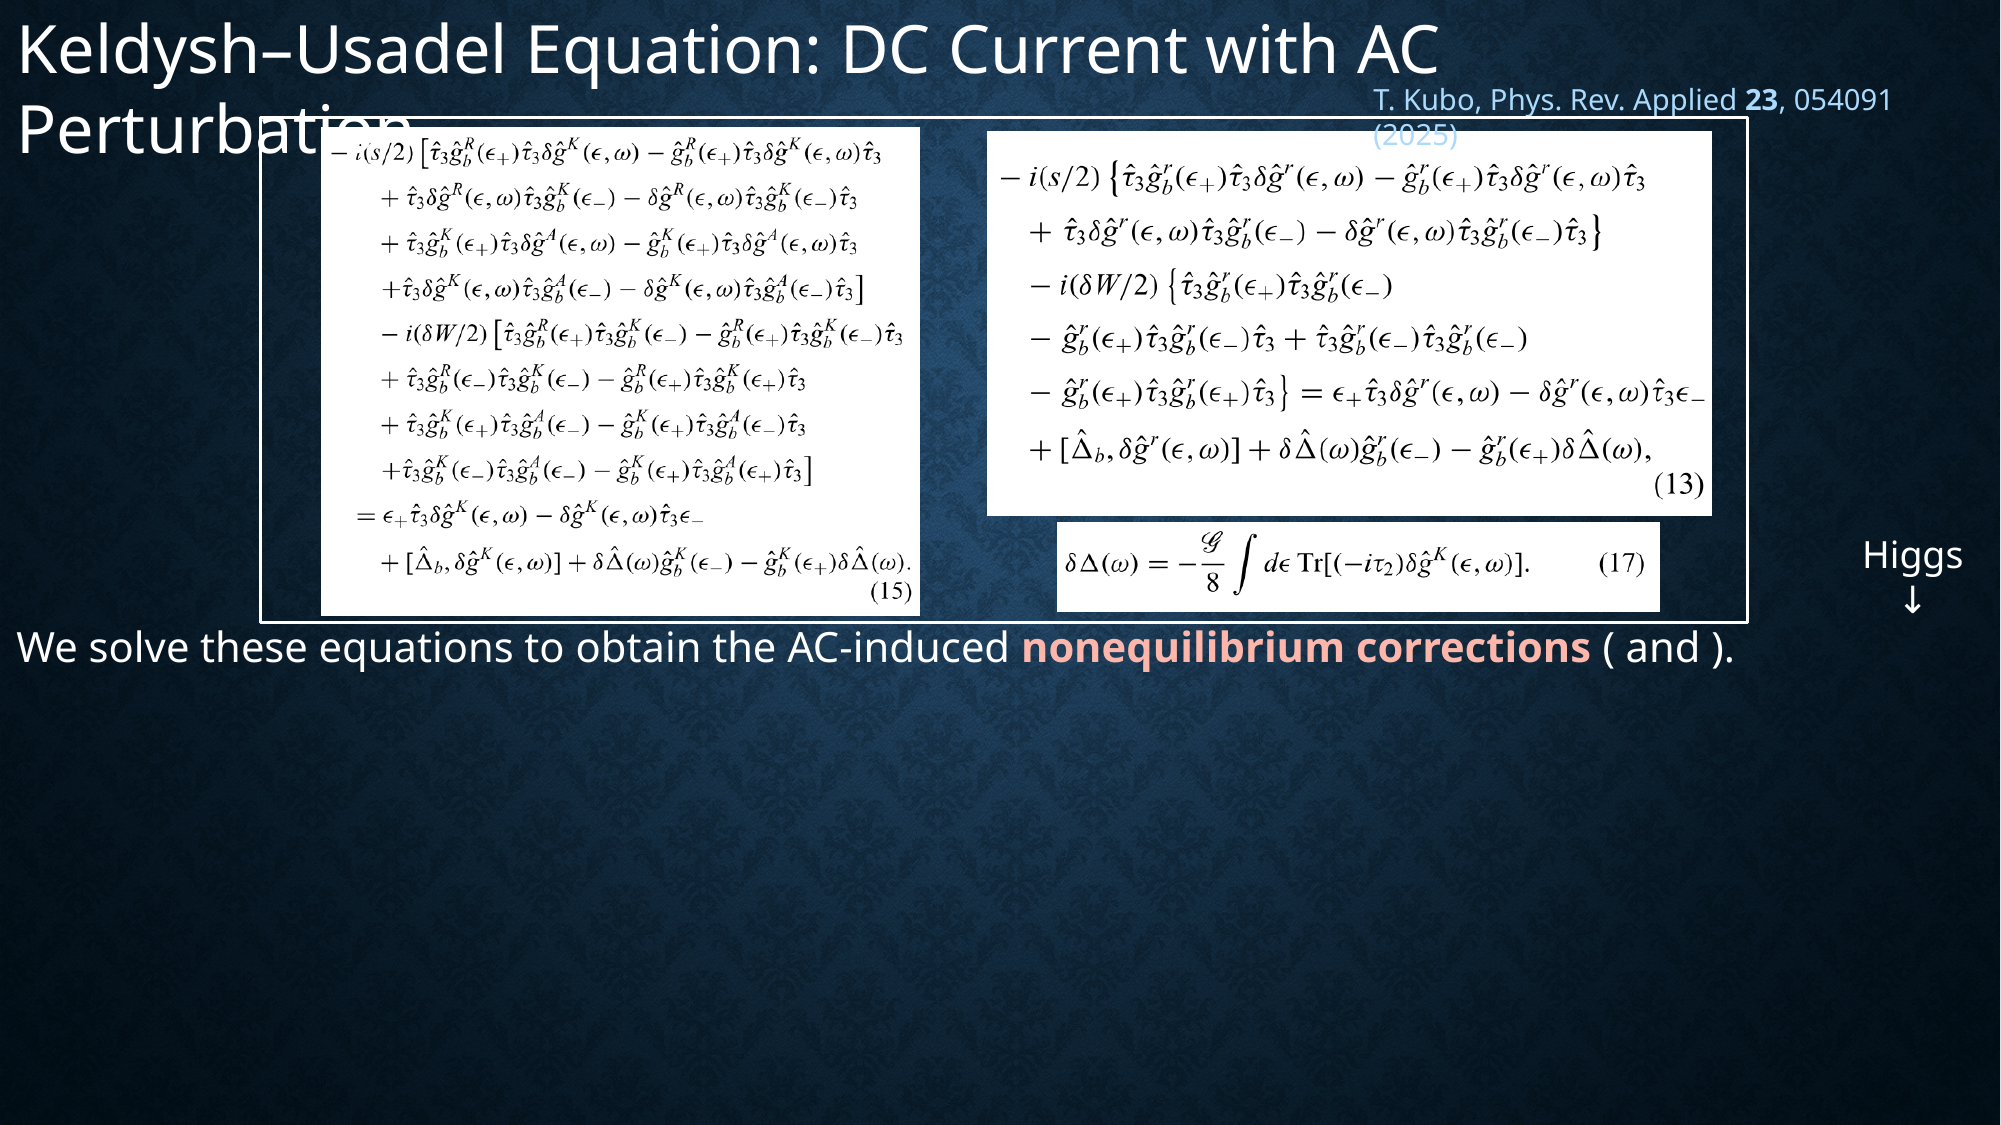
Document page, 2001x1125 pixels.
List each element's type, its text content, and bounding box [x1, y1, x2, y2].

picture [1057, 521, 1661, 613]
picture [986, 130, 1713, 517]
picture [320, 126, 921, 617]
text_box T. Kubo, Phys. Rev. Applied 23, 054091 (2025) [1358, 74, 1993, 159]
text_box Keldysh–Usadel Equation: DC Current with AC Perturbation [1, 0, 1862, 175]
text_box Higgs ↓ [1847, 523, 1979, 629]
text_box [259, 116, 1749, 624]
